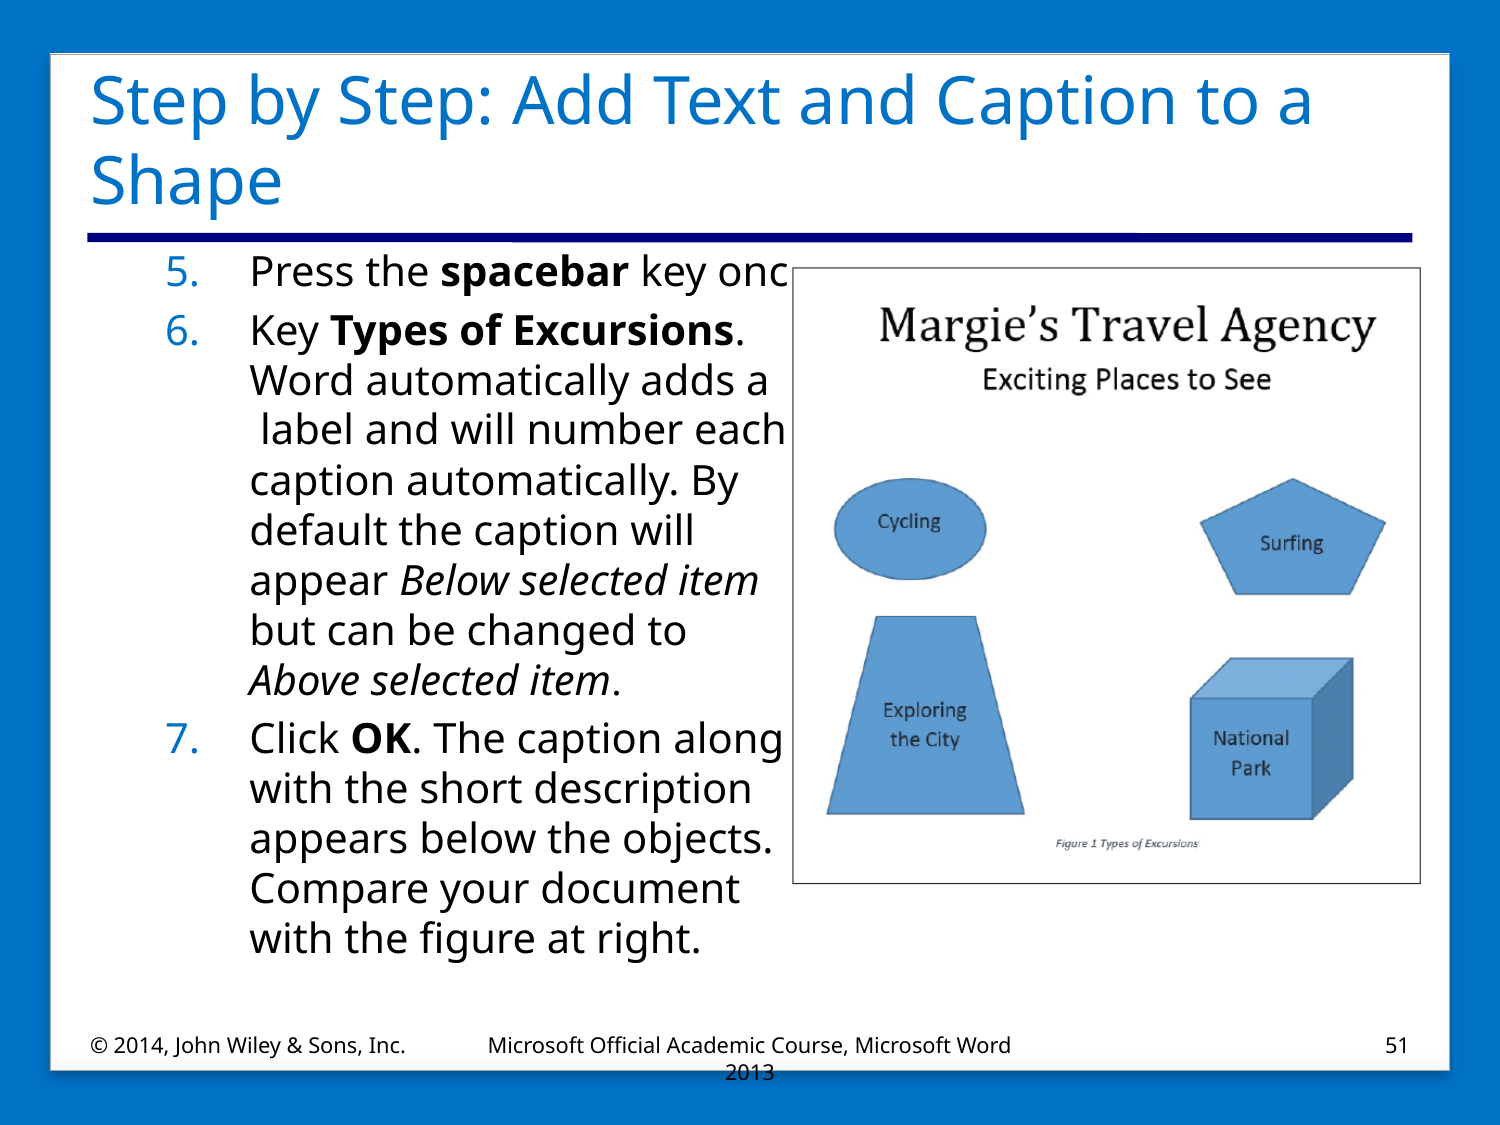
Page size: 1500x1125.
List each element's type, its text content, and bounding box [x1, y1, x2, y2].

footer Microsoft Official Academic Course, Microsoft Word 2013 [449, 1024, 1051, 1103]
slide_number © 2014, John Wiley & Sons, Inc. [74, 1024, 426, 1103]
list Press the spacebar key once. Key Types of Excursions. Word automatically adds a label and will number each caption automatically. By default the caption will appear Below selected item but can be changed to Above selected item. Click OK. The caption along with the short description appears below the objects. Compare your document with the figure at right. [75, 237, 1425, 1063]
slide_number 51 [1074, 1024, 1426, 1103]
picture [787, 262, 1435, 895]
title Step by Step: Add Text and Caption to a Shape [74, 74, 1426, 226]
